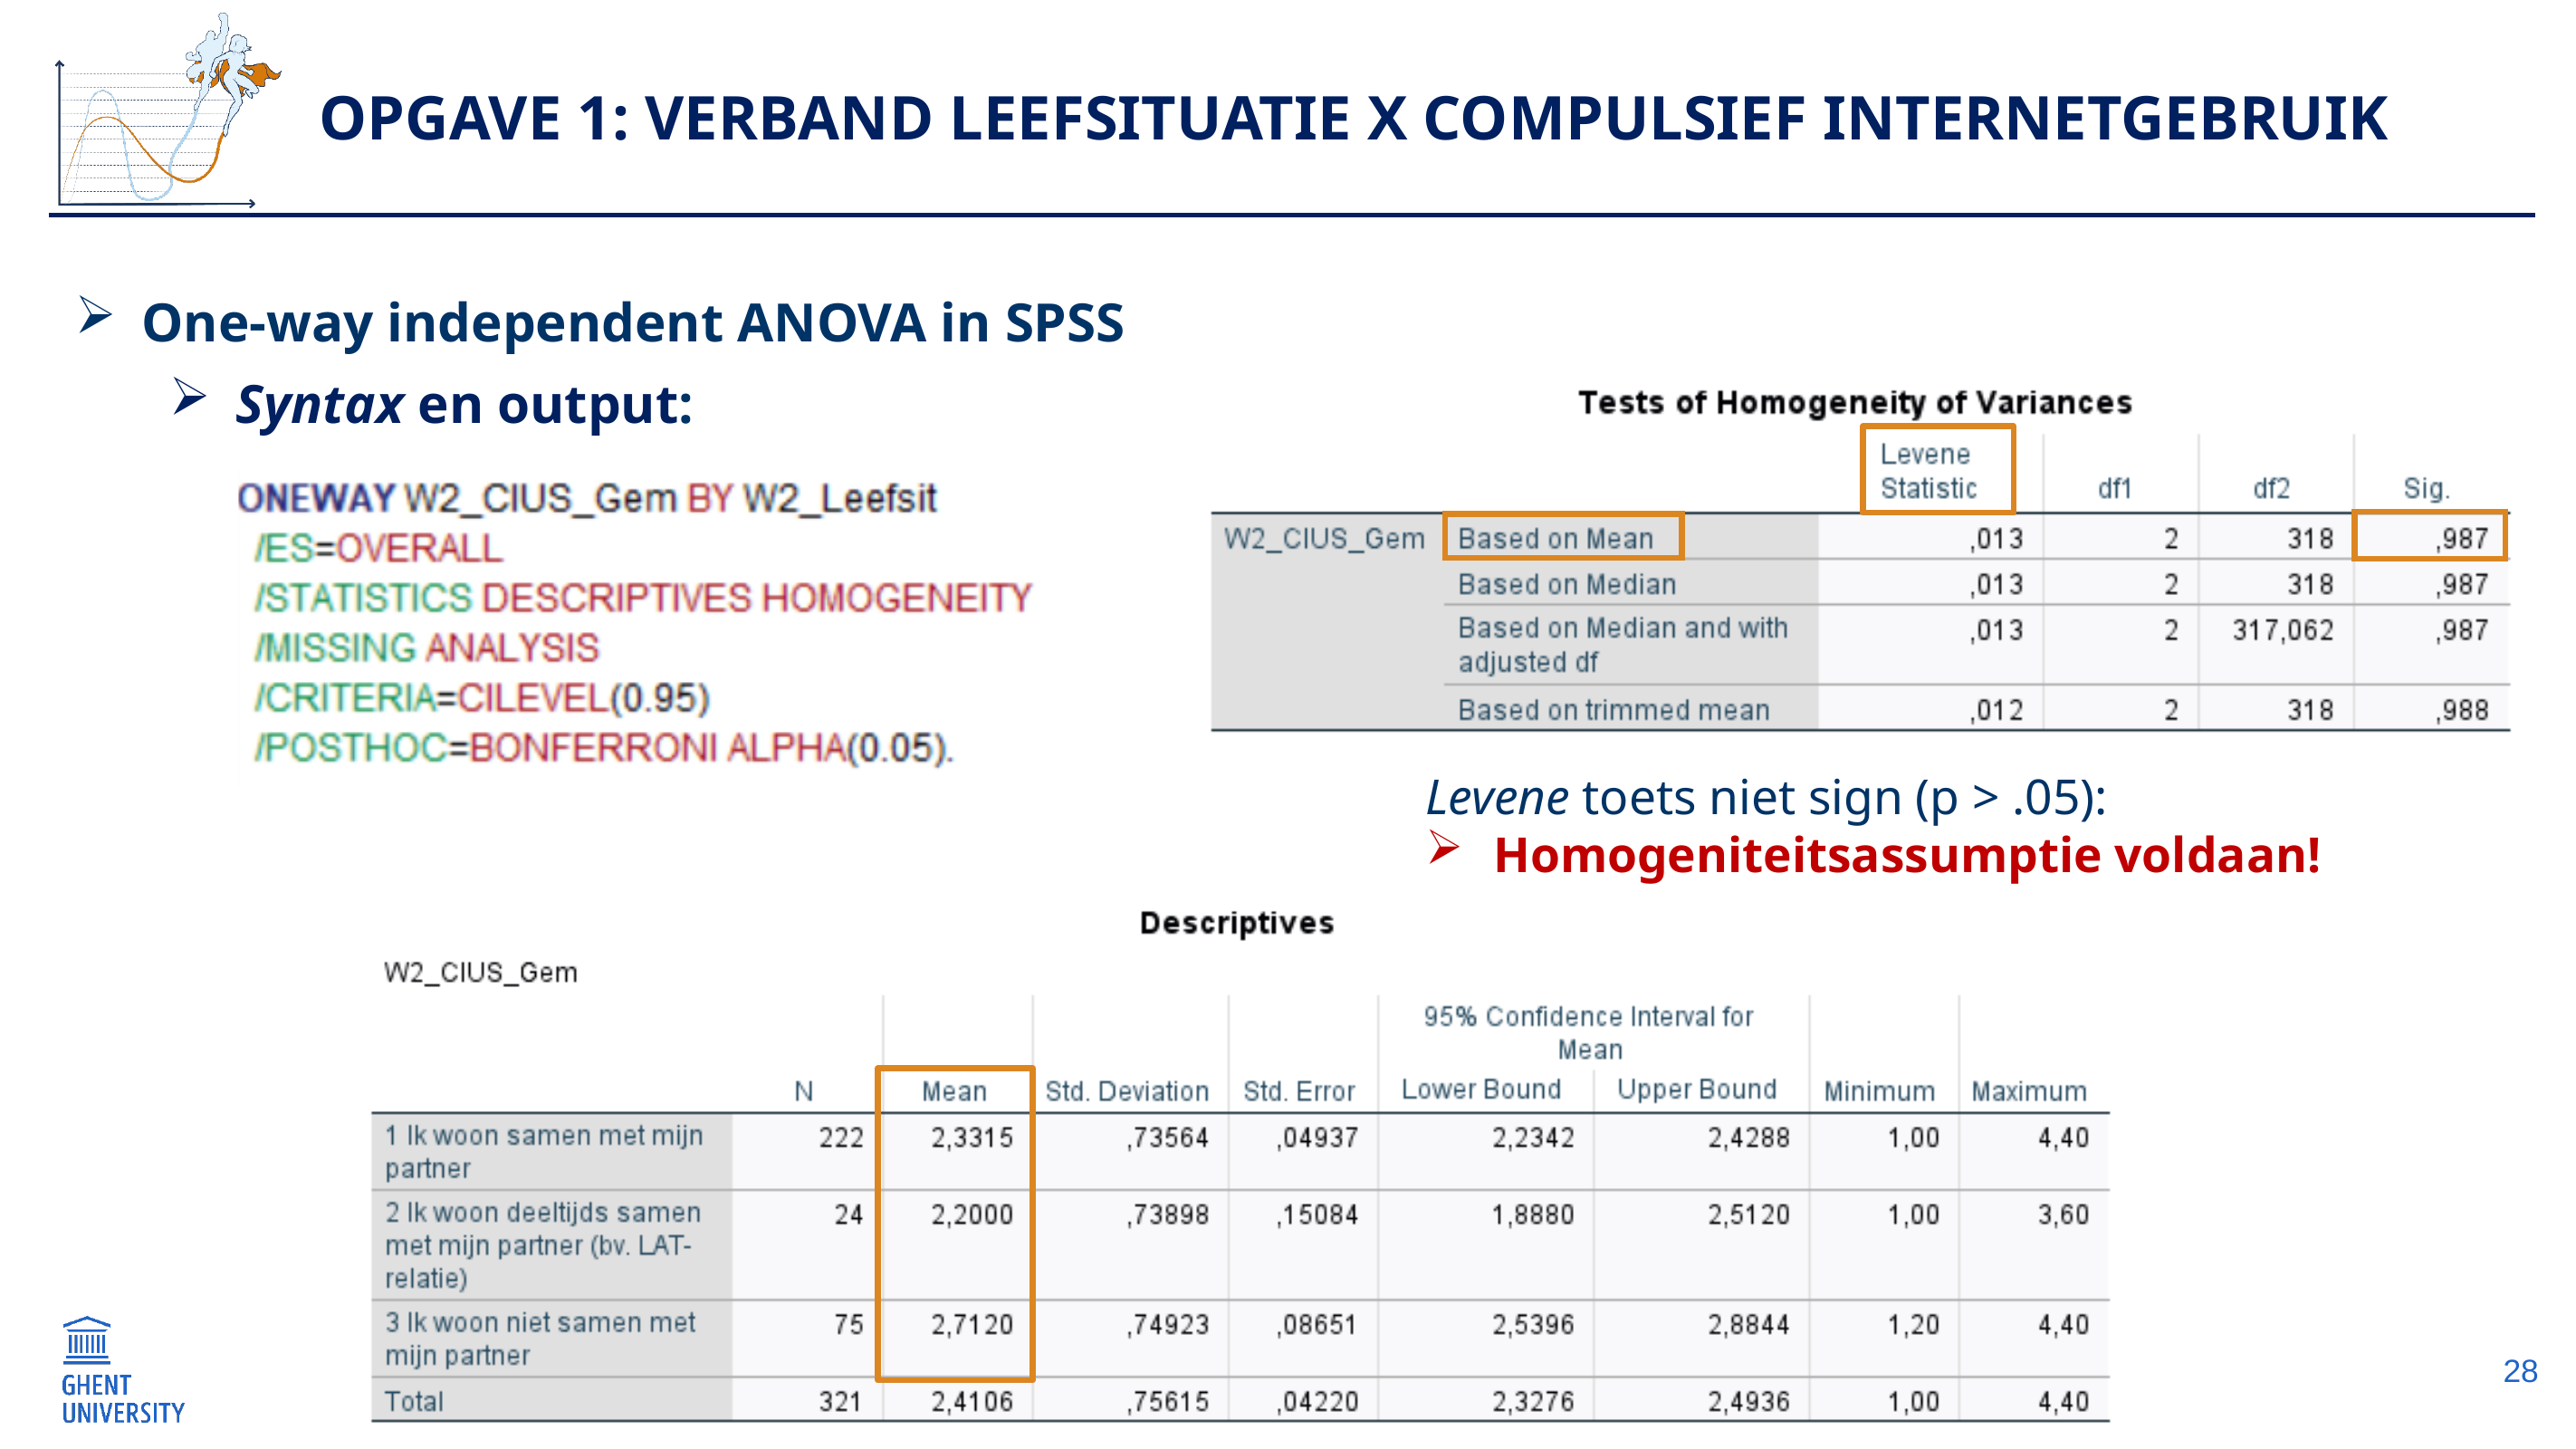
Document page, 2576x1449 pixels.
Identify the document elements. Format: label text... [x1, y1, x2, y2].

picture [5, 0, 306, 318]
picture [1201, 369, 2527, 748]
title Opgave 1: Verband Leefsituatie x Compulsief Internetgebruik [305, 18, 2527, 159]
picture [238, 469, 1083, 787]
slide_number 28 [2415, 1330, 2553, 1408]
picture [62, 890, 2126, 1449]
text_box Levene toets niet sign (p > .05): Homogeniteitsassumptie voldaan! [1315, 759, 2561, 889]
list One-way independent ANOVA in SPSS Syntax en output: [48, 269, 2553, 1335]
